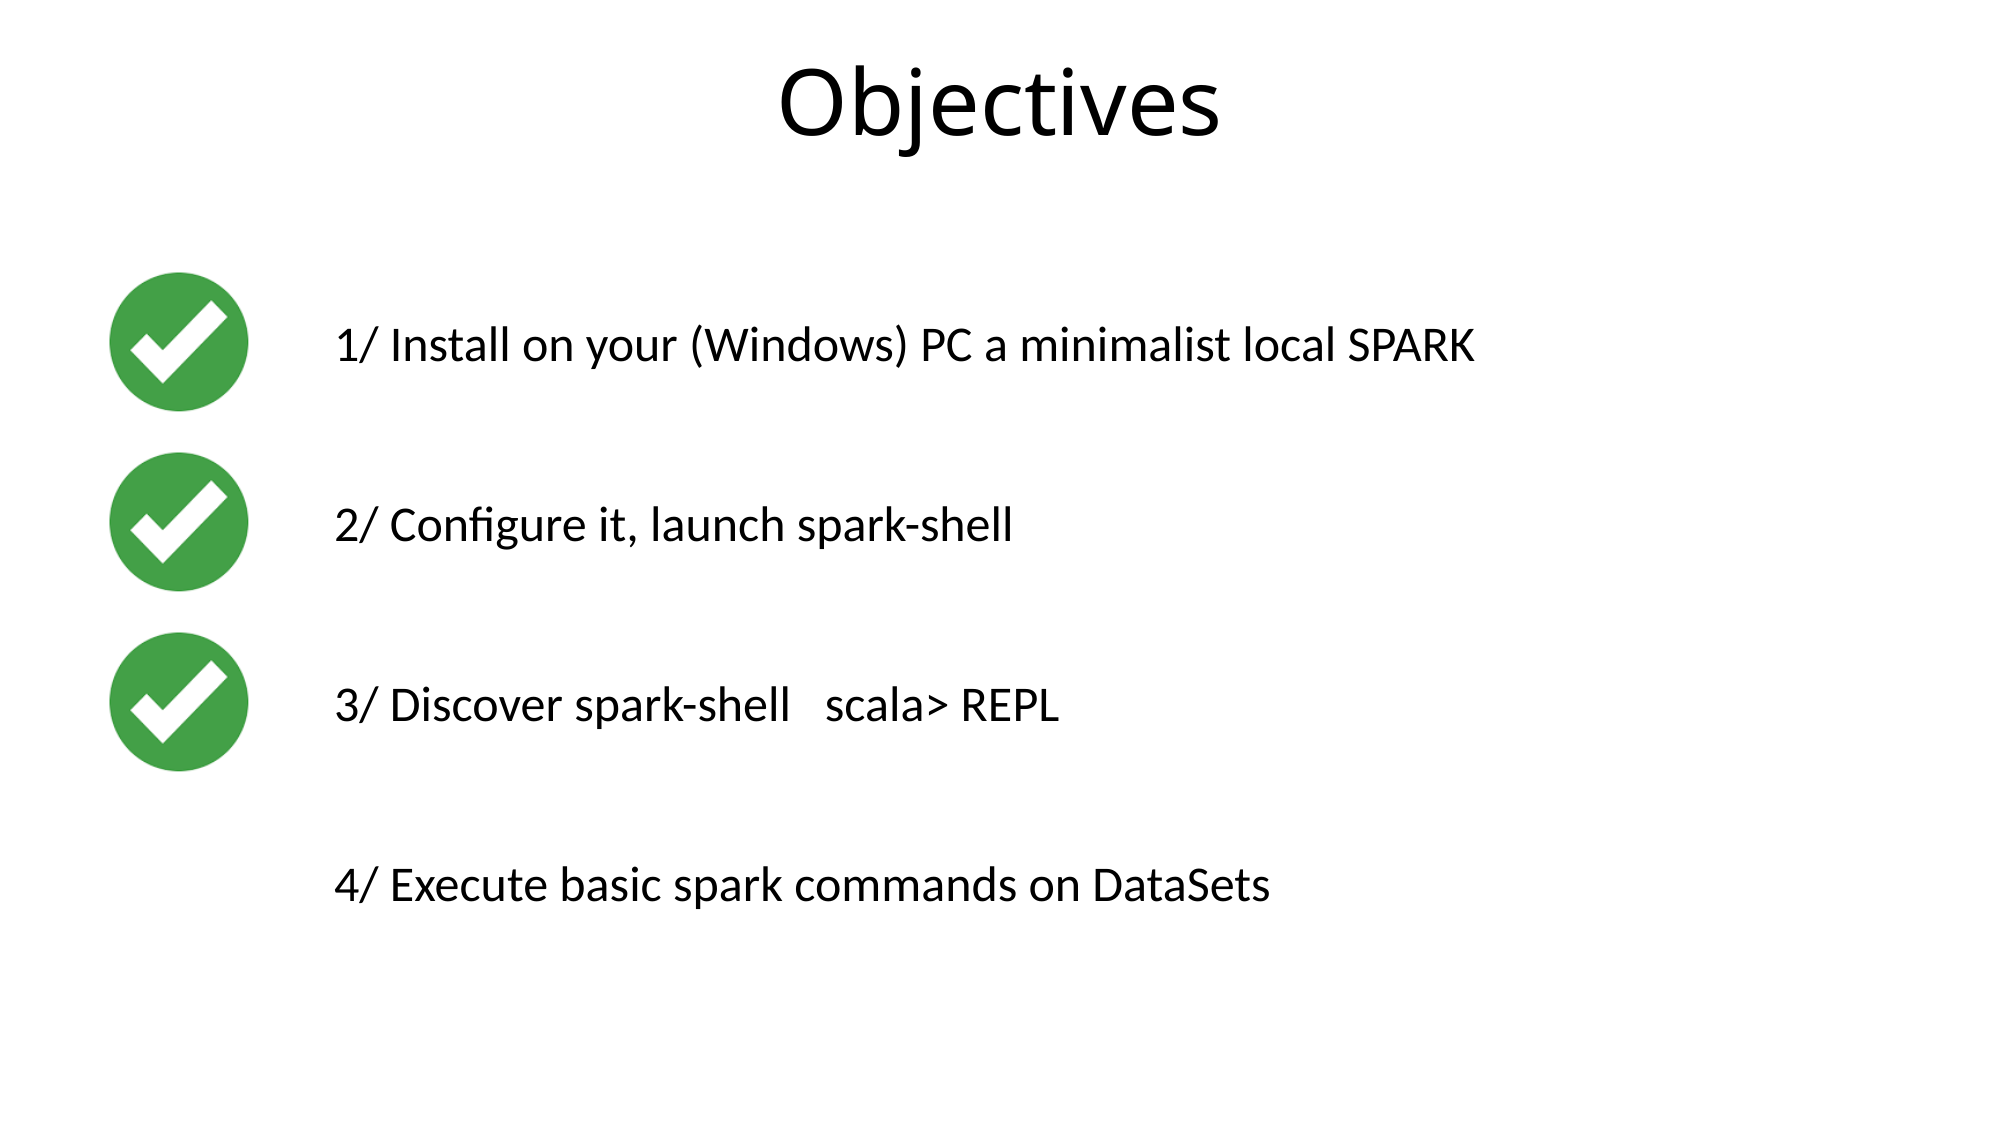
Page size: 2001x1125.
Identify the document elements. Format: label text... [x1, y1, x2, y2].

title Objectives [137, 38, 1863, 174]
text_box 1/ Install on your (Windows) PC a minimalist local SPARK 2/ Configure it, launch spark-shell 3/ Discover spark-shell scala> REPL 4/ Execute basic spark commands on DataSets [319, 304, 1491, 919]
picture [105, 628, 253, 776]
picture [105, 448, 253, 596]
picture [105, 268, 253, 416]
